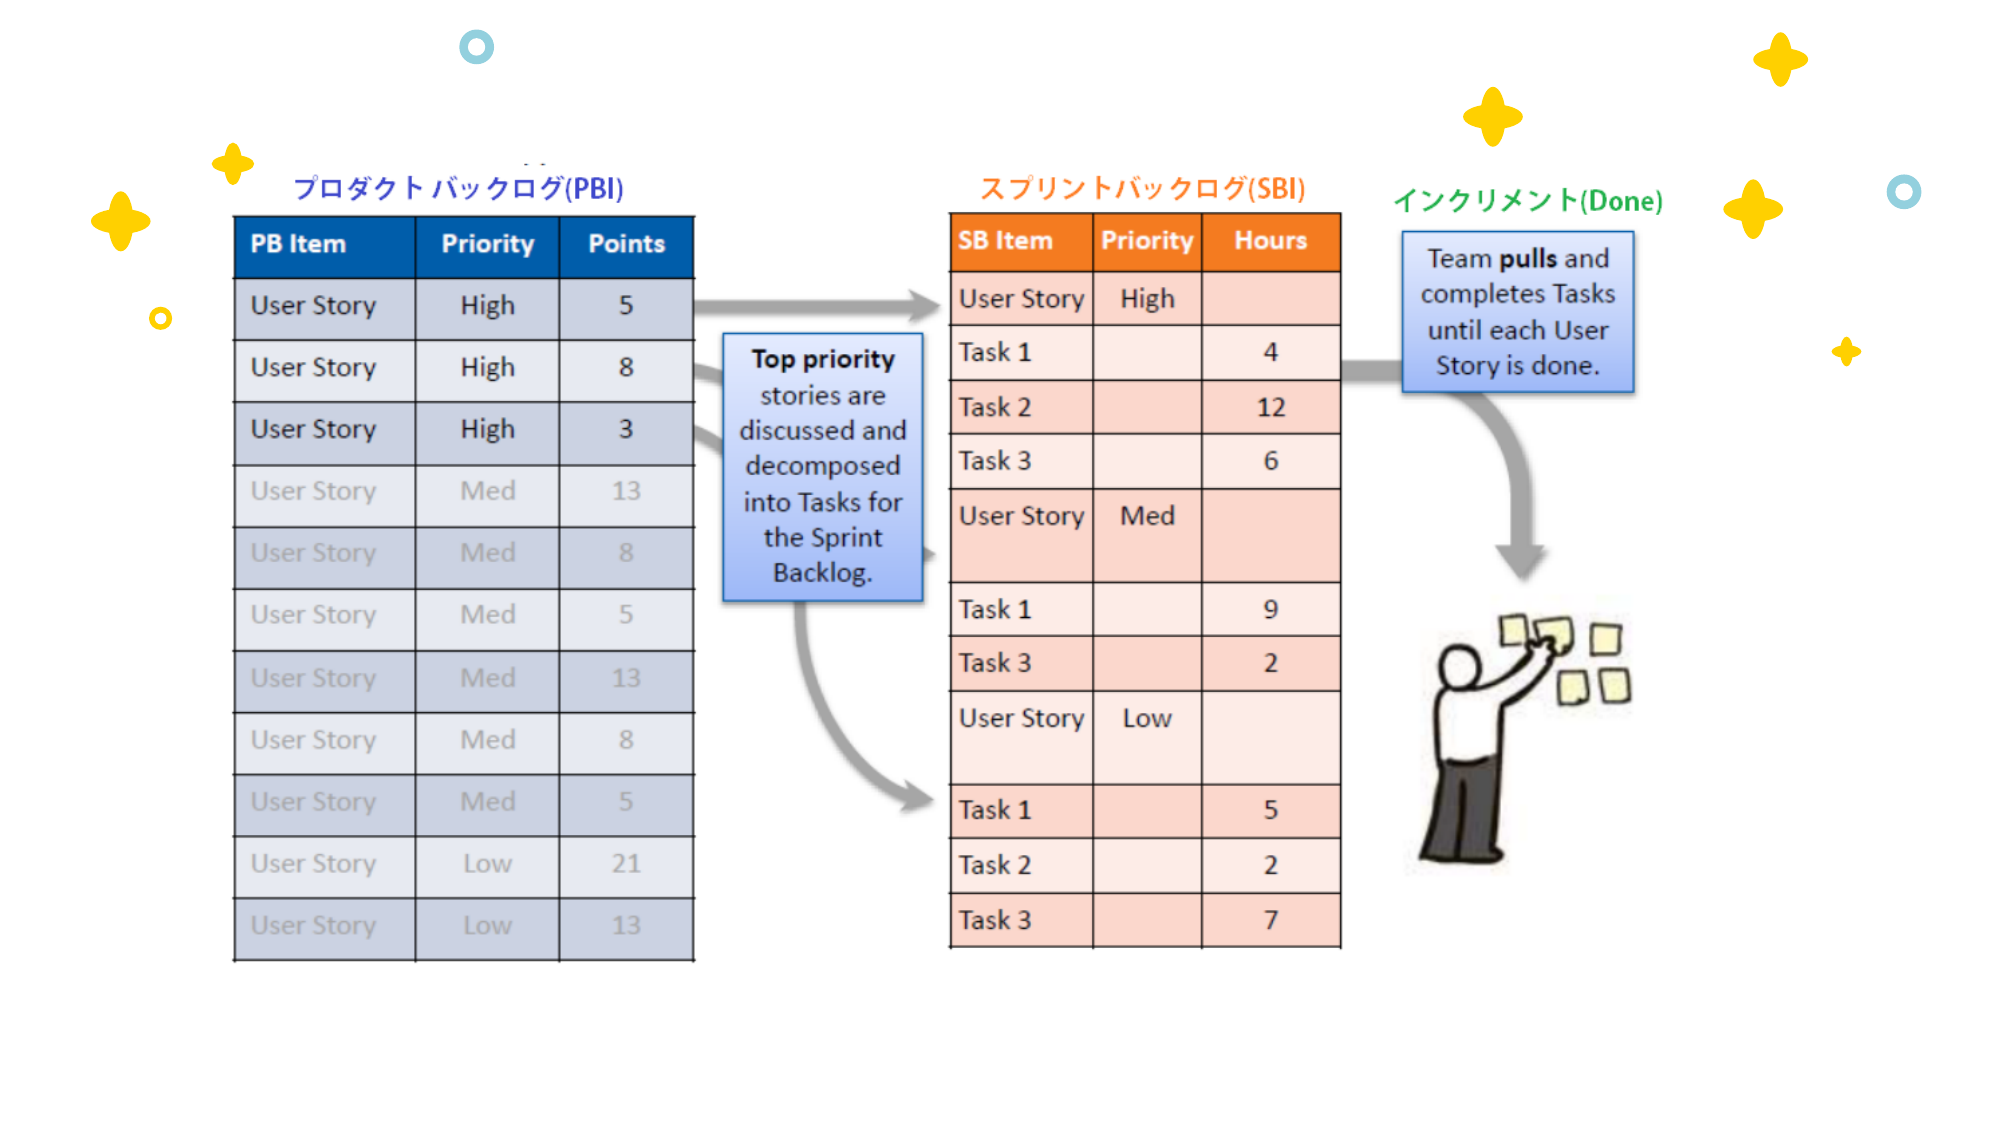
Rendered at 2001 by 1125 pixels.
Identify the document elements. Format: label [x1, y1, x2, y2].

picture [91, 29, 571, 375]
text_box [203, 152, 1797, 1023]
picture [1538, 0, 1925, 495]
